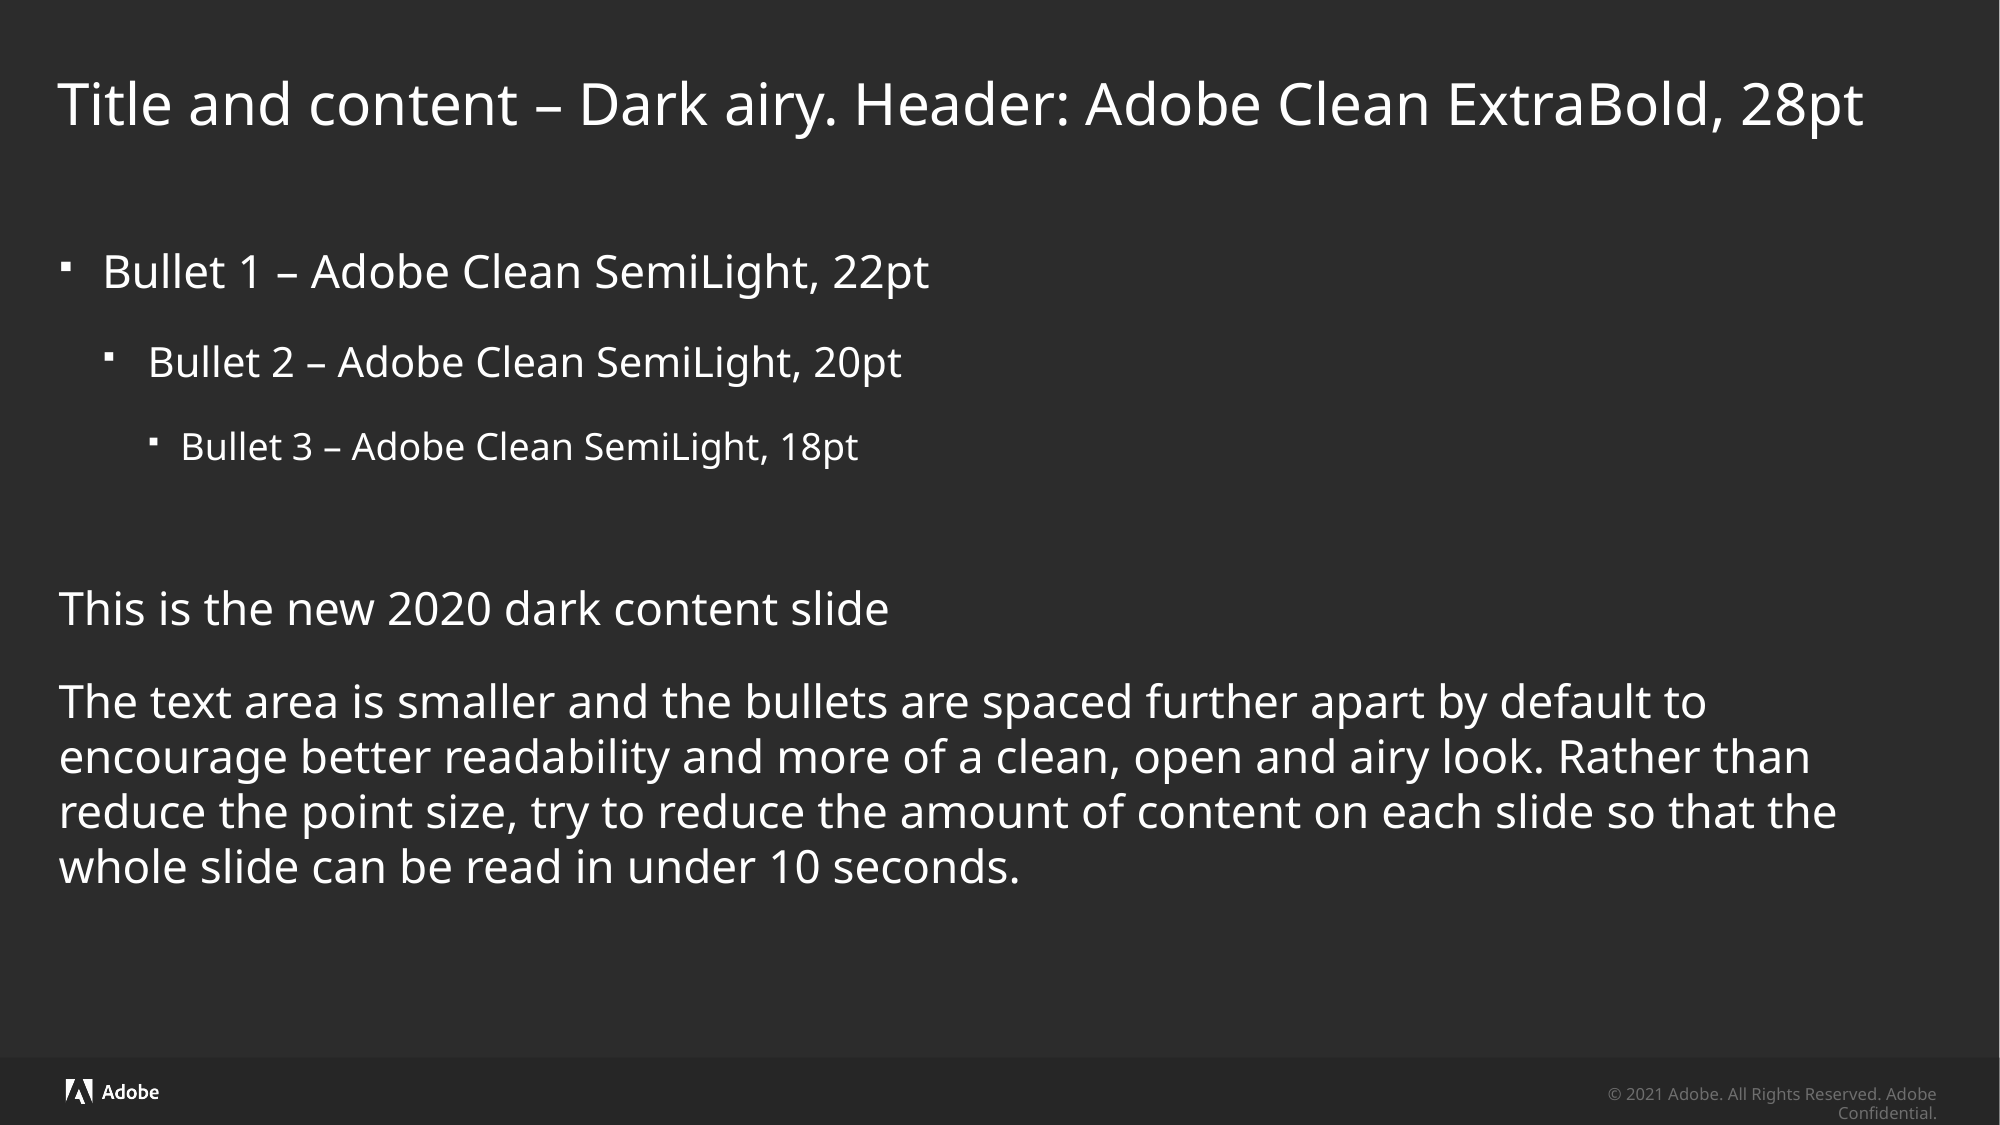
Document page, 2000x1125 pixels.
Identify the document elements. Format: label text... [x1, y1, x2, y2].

title Title and content – Dark airy. Header: Adobe Clean ExtraBold, 28pt [49, 47, 1950, 158]
list Bullet 1 – Adobe Clean SemiLight, 22pt Bullet 2 – Adobe Clean SemiLight, 20pt Bullet 3 – Adobe Clean SemiLight, 18pt This is the new 2020 dark content slide The text area is smaller and the bullets are spaced further apart by default to encourage better readability and more of a clean, open and airy look. Rather than reduce the point size, try to reduce the amount of content on each slide so that the whole slide can be read in under 10 seconds. [49, 235, 1950, 989]
